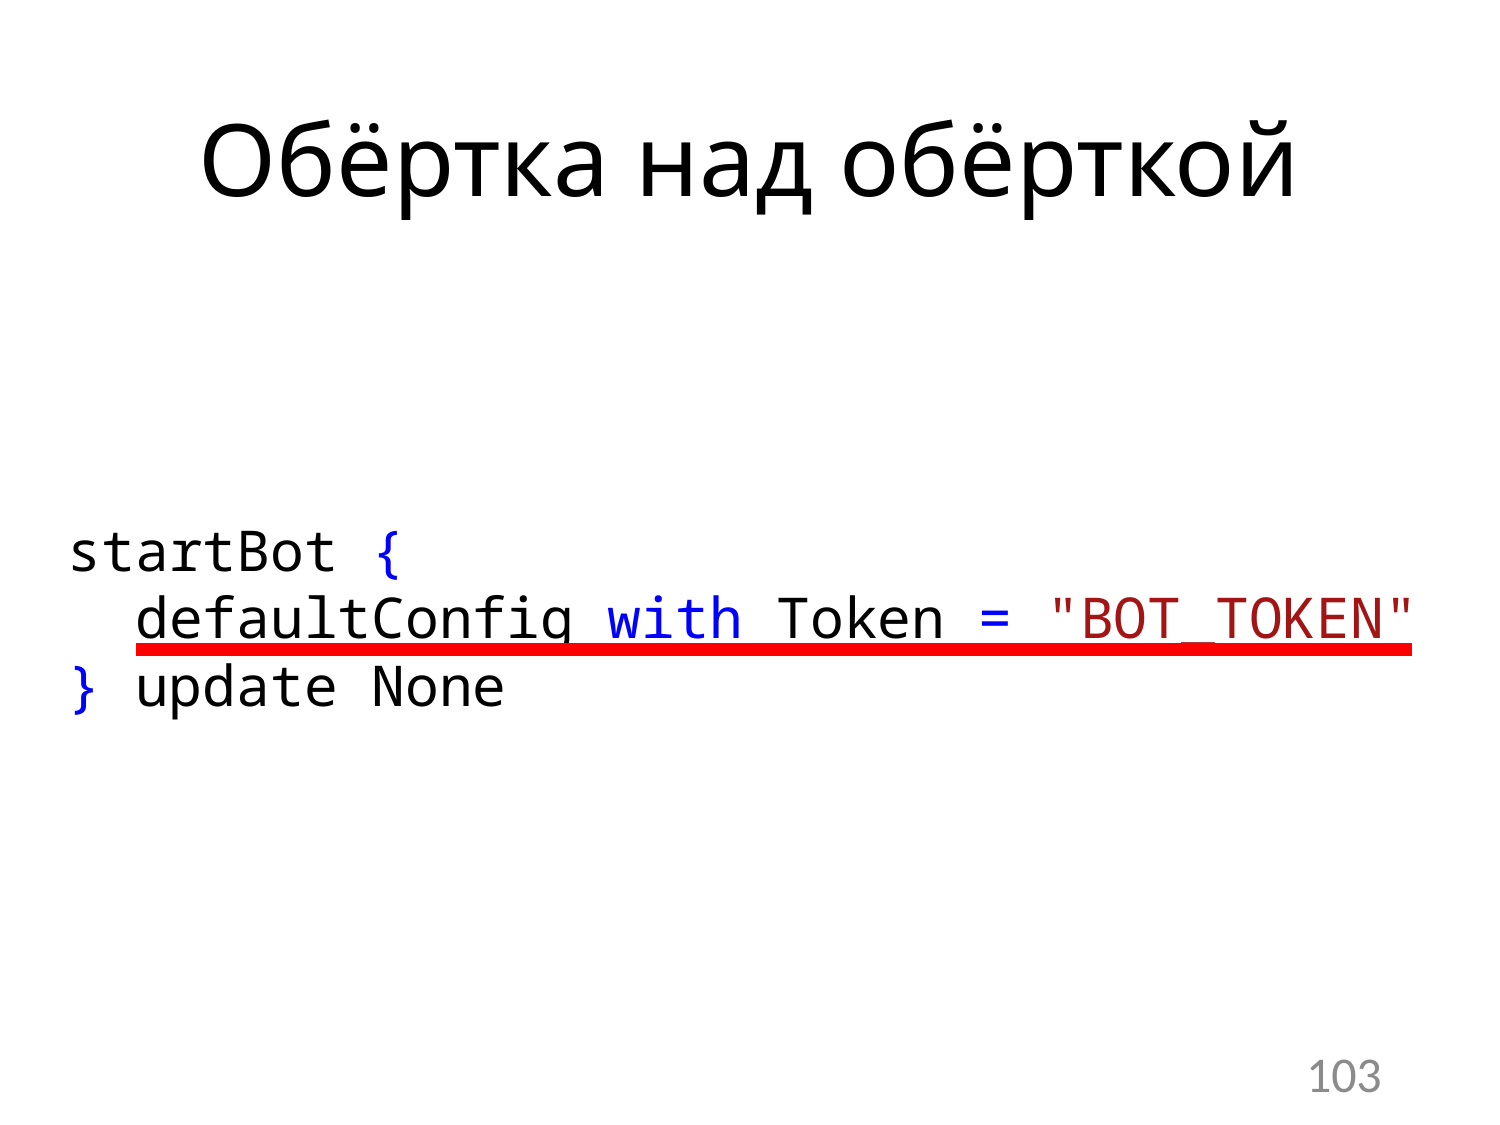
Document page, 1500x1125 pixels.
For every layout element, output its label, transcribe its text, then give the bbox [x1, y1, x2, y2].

slide_number 103 [1059, 1042, 1397, 1103]
text_box Обёртка над обёрткой [184, 88, 1316, 224]
text_box startBot { defaultConfig with Token = "BOT_TOKEN" } update None [52, 507, 1456, 725]
